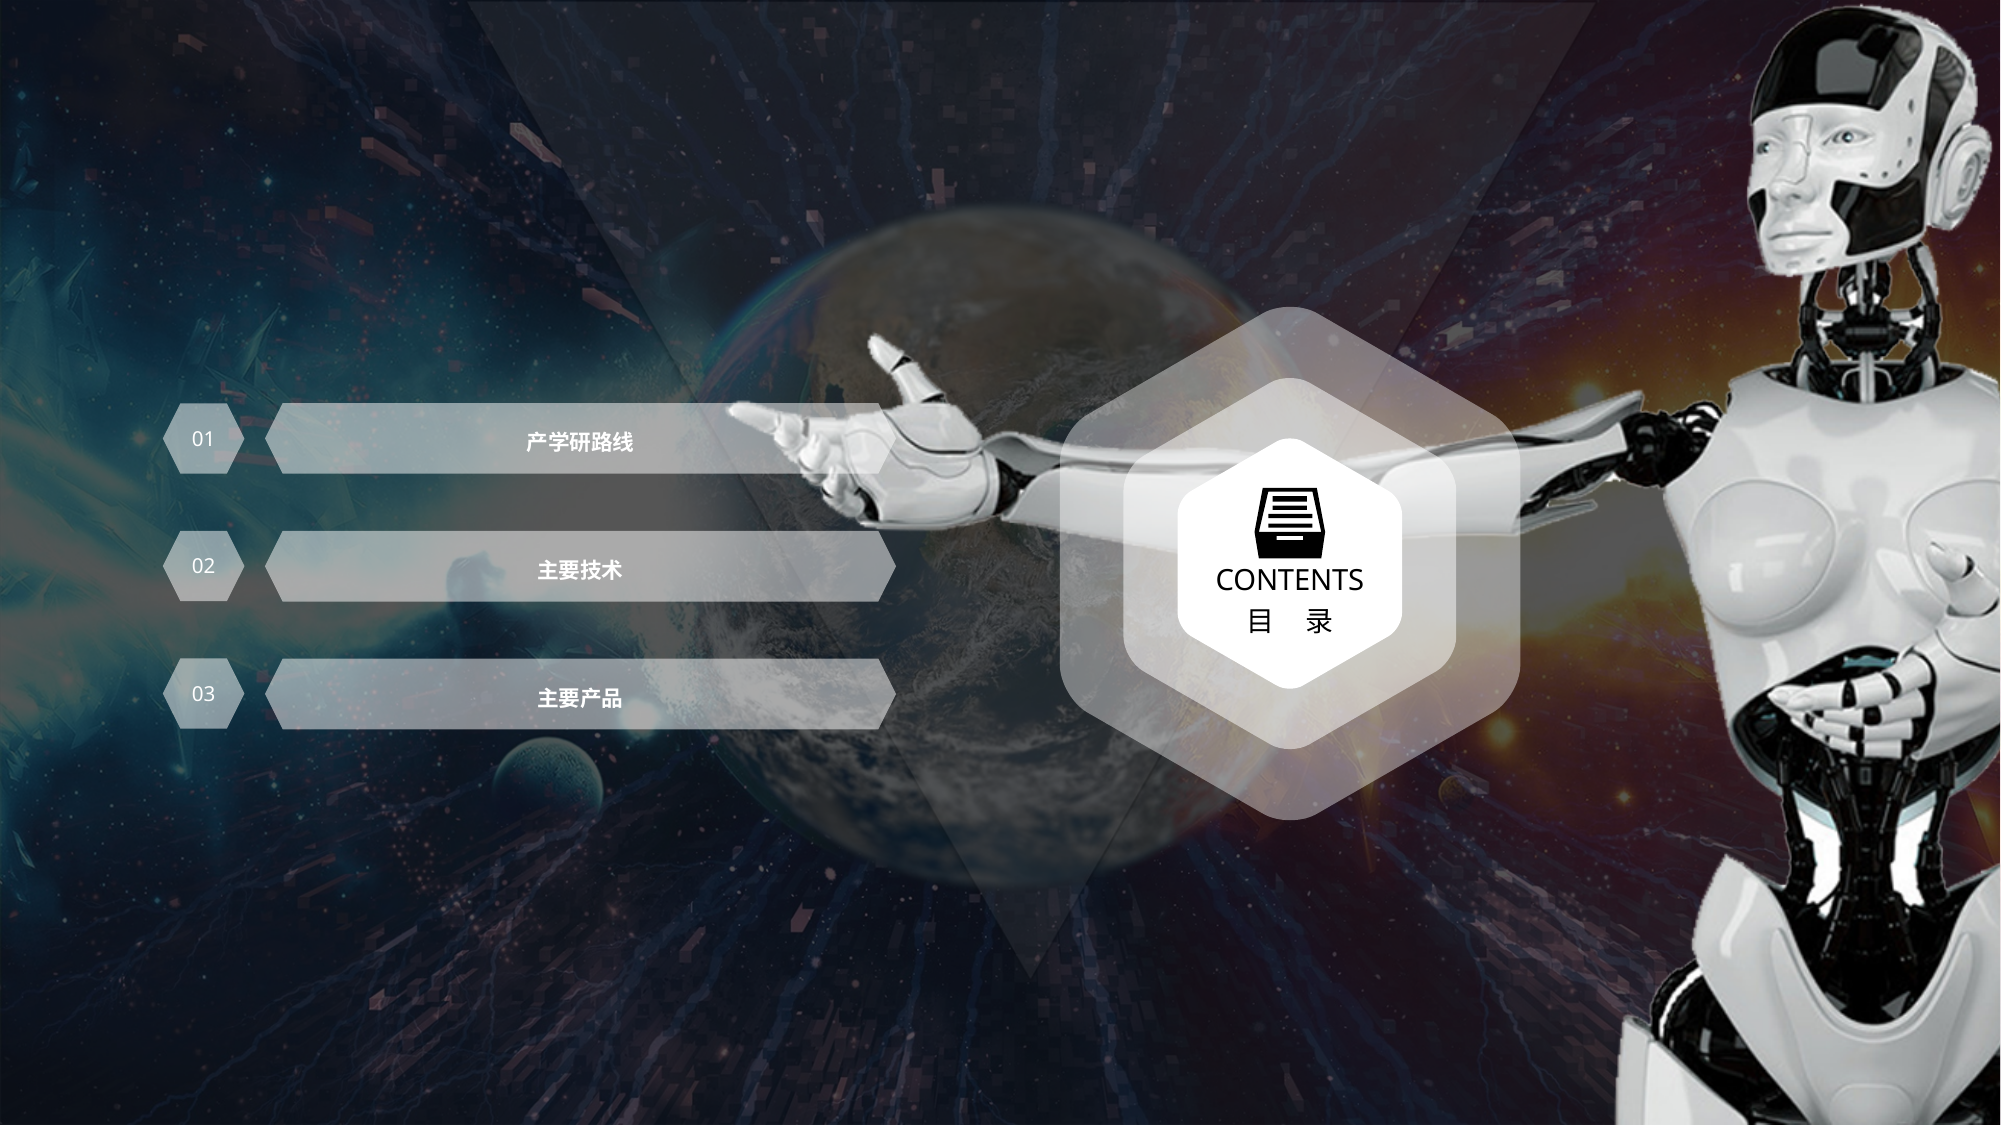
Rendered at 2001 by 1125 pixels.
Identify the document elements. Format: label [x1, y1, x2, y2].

text_box [1059, 306, 1521, 821]
text_box [162, 403, 897, 474]
text_box [162, 658, 897, 730]
text_box [162, 530, 897, 602]
picture [709, 0, 2001, 1125]
